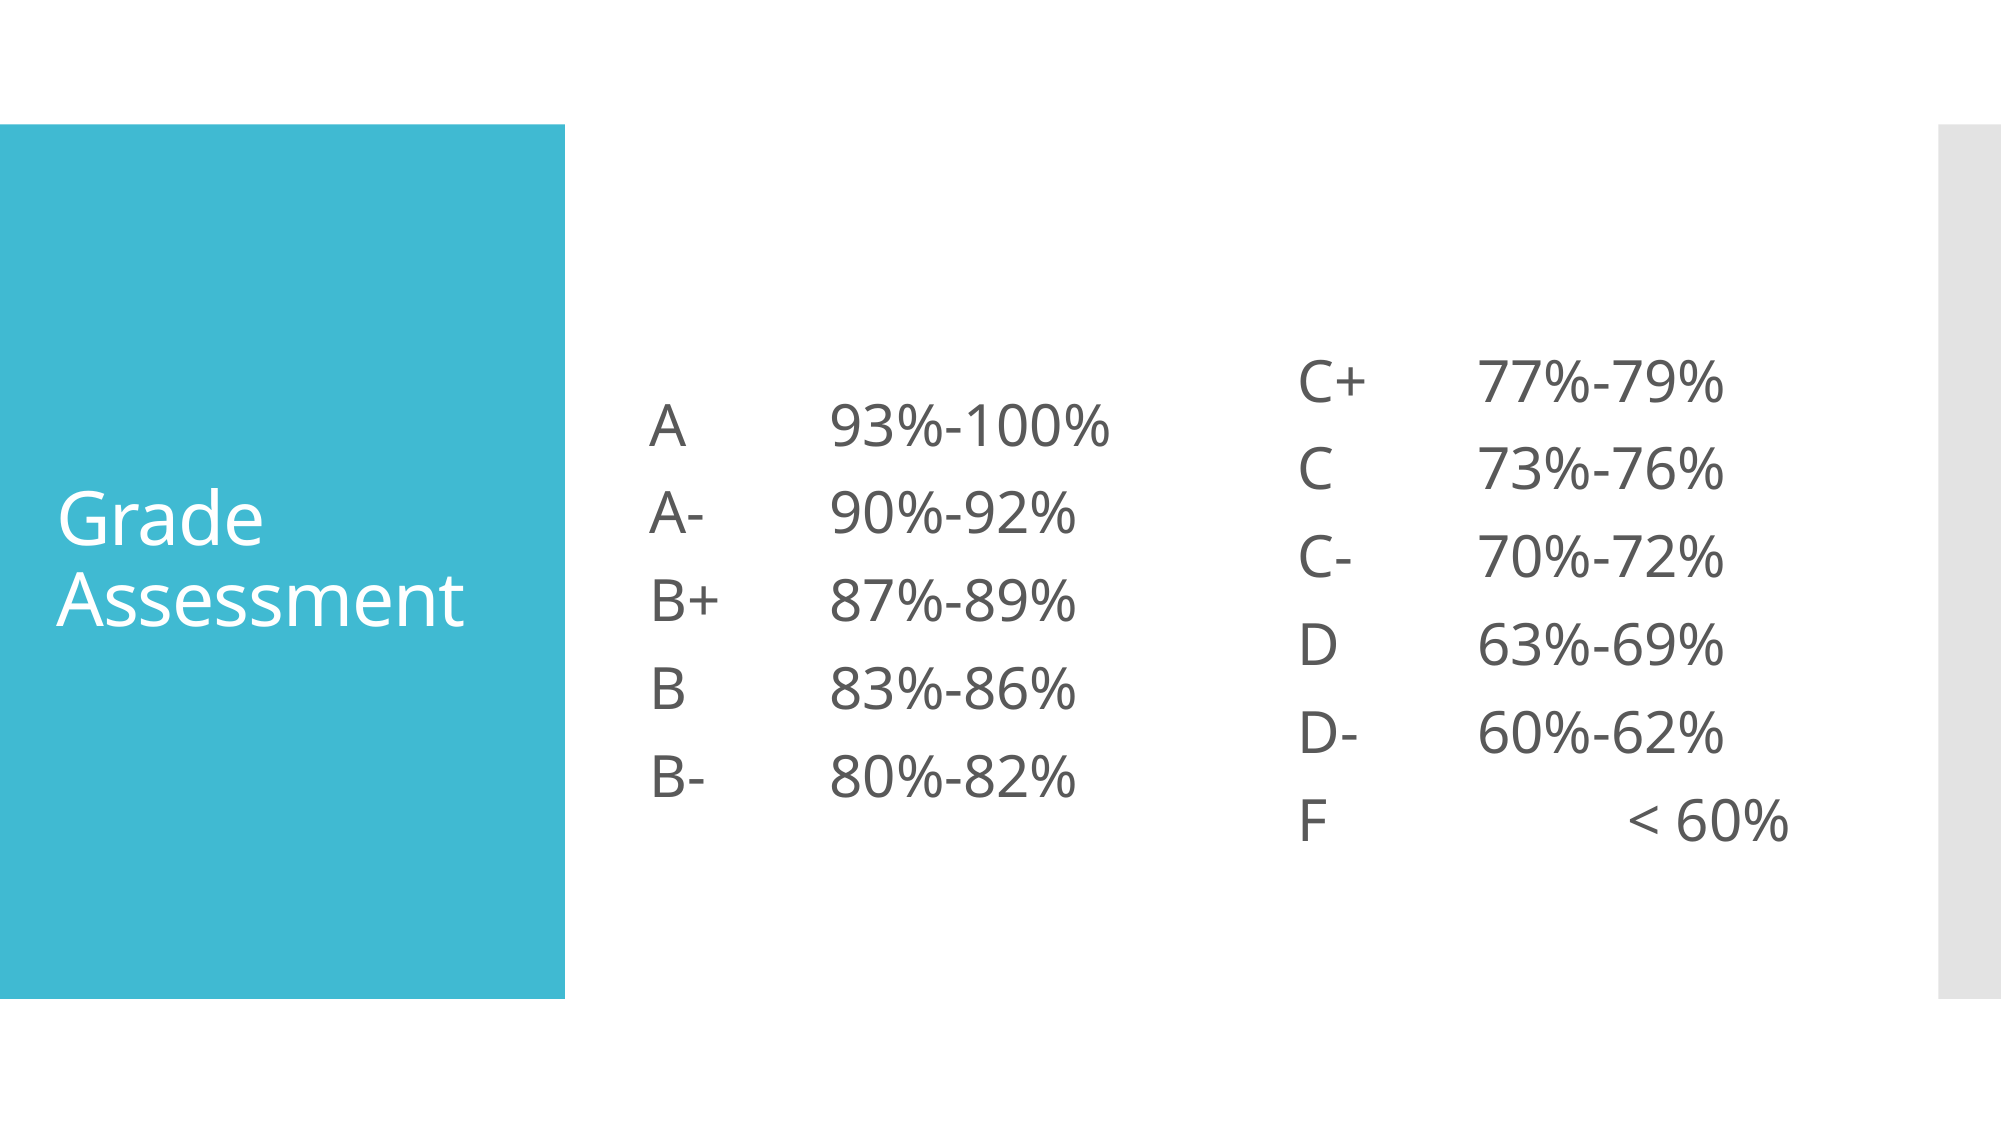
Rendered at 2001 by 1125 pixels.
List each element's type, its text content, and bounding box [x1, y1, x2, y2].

title Grade Assessment [41, 184, 525, 940]
list C+ 77%-79% C 73%-76% C- 70%-72% D 63%-69% D- 60%-62% F < 60% [1282, 316, 1853, 977]
list A 93%-100% A- 90%-92% B+ 87%-89% B 83%-86% B- 80%-82% [634, 316, 1205, 977]
